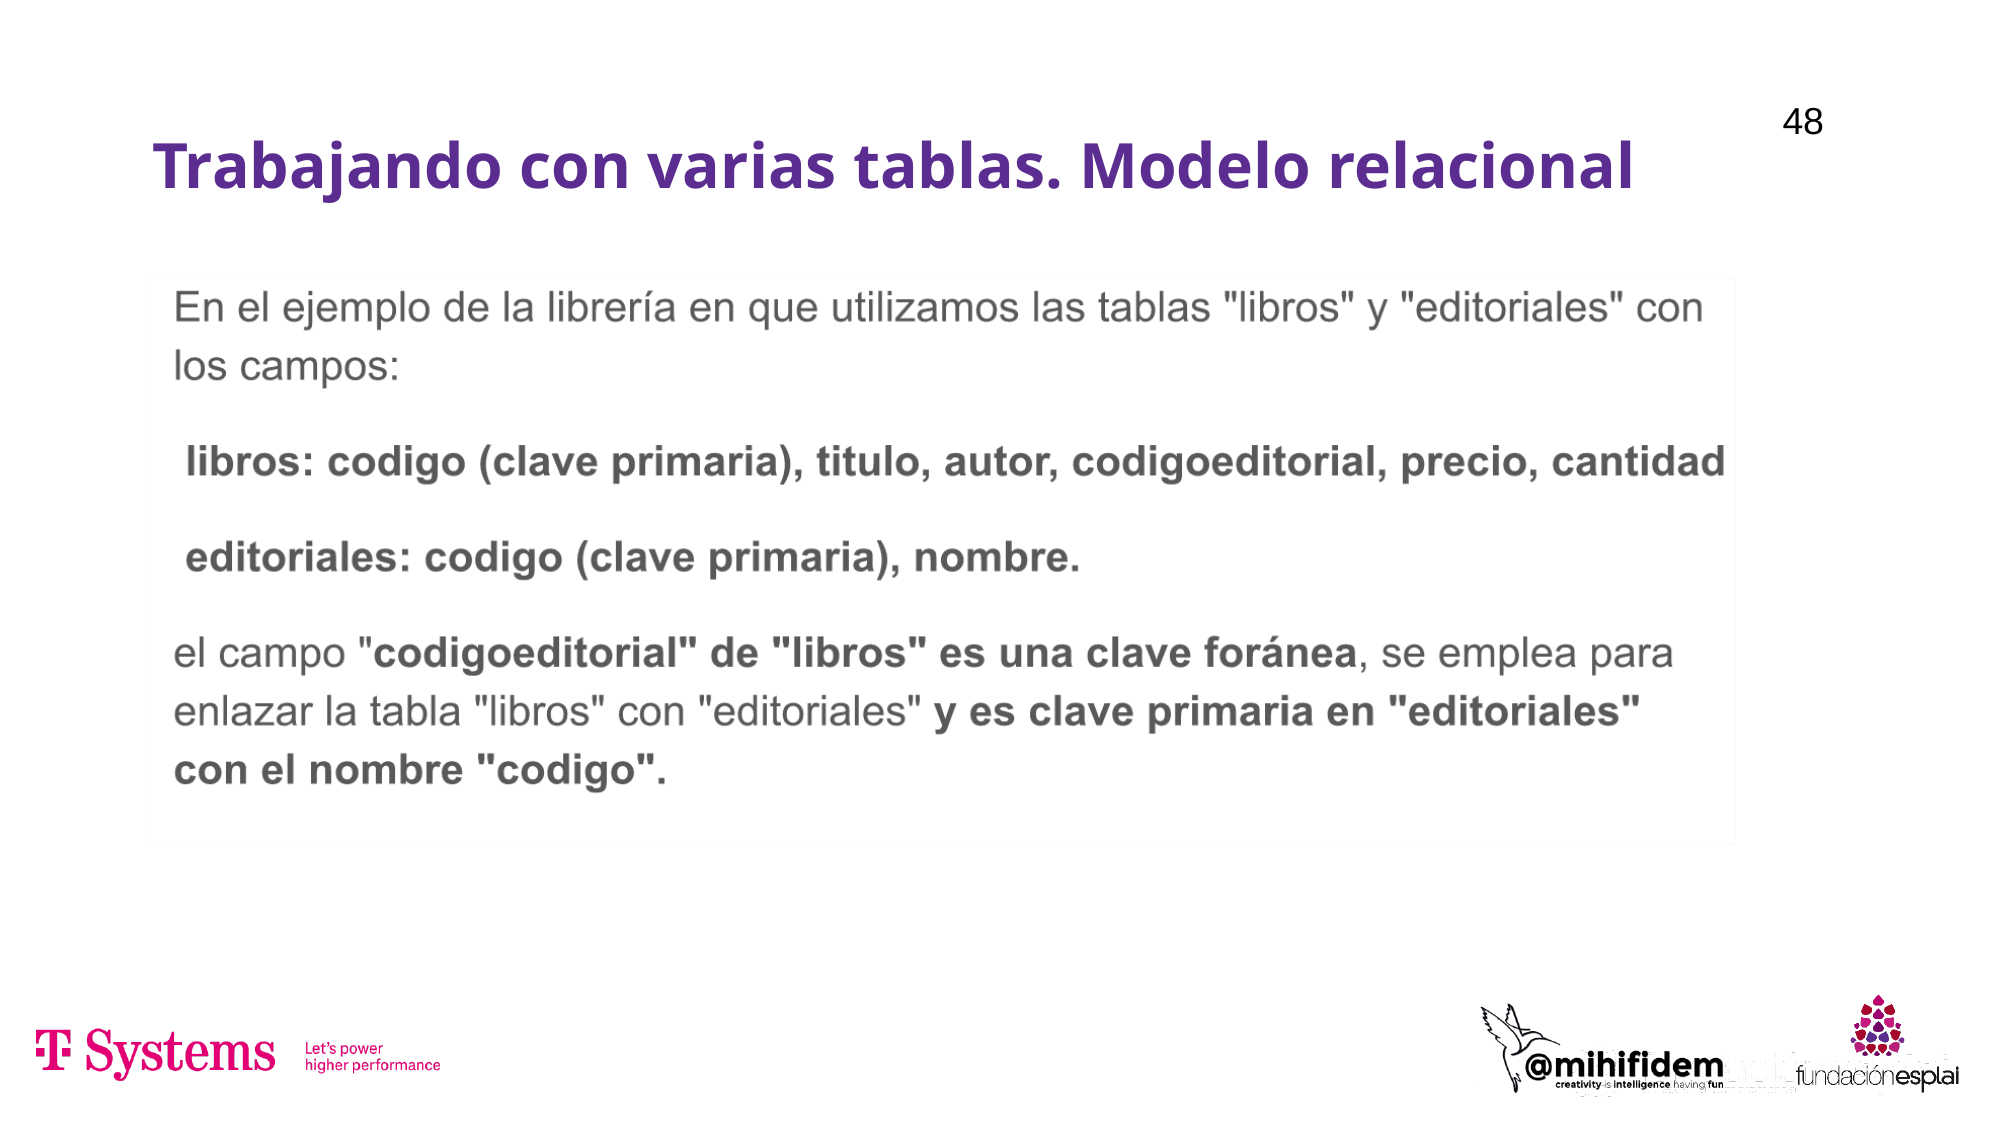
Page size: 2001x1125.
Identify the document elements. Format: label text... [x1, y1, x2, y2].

picture [1472, 986, 1965, 1103]
text_box Trabajando con varias tablas. Modelo relacional [137, 59, 1863, 278]
text_box 48 [1767, 89, 1863, 150]
picture [149, 276, 1736, 846]
picture [36, 1027, 440, 1081]
